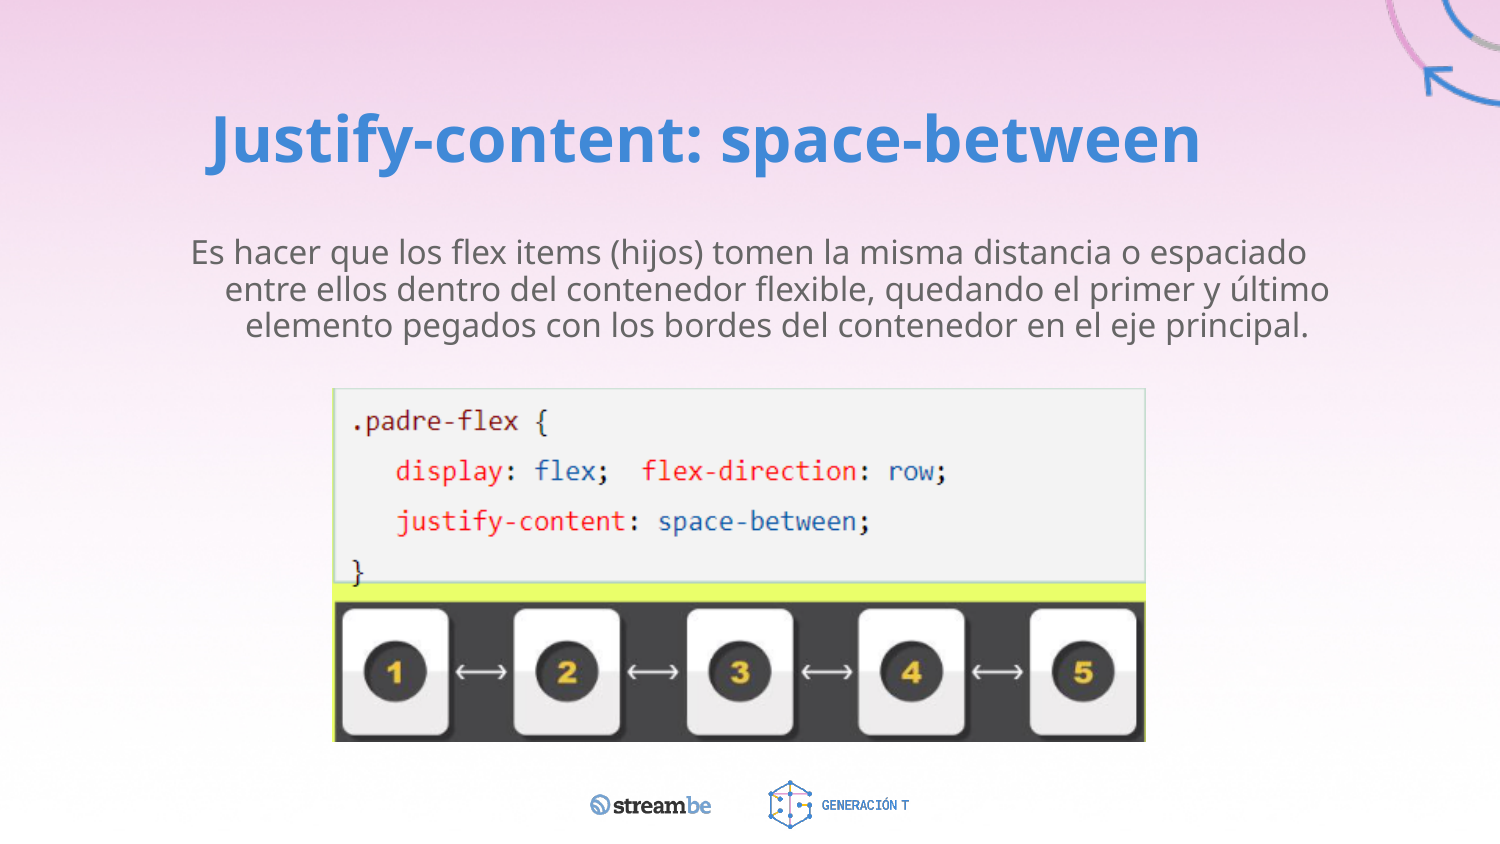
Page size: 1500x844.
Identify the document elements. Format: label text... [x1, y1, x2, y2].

title Justify-content: space-between [106, 64, 1308, 183]
picture [0, 0, 1500, 844]
subtitle Es hacer que los flex items (hijos) tomen la misma distancia o espaciado entre ellos dentro del contenedor flexible, quedando el primer y último elemento pegados con los bordes del contenedor en el eje principal. [132, 230, 1353, 352]
